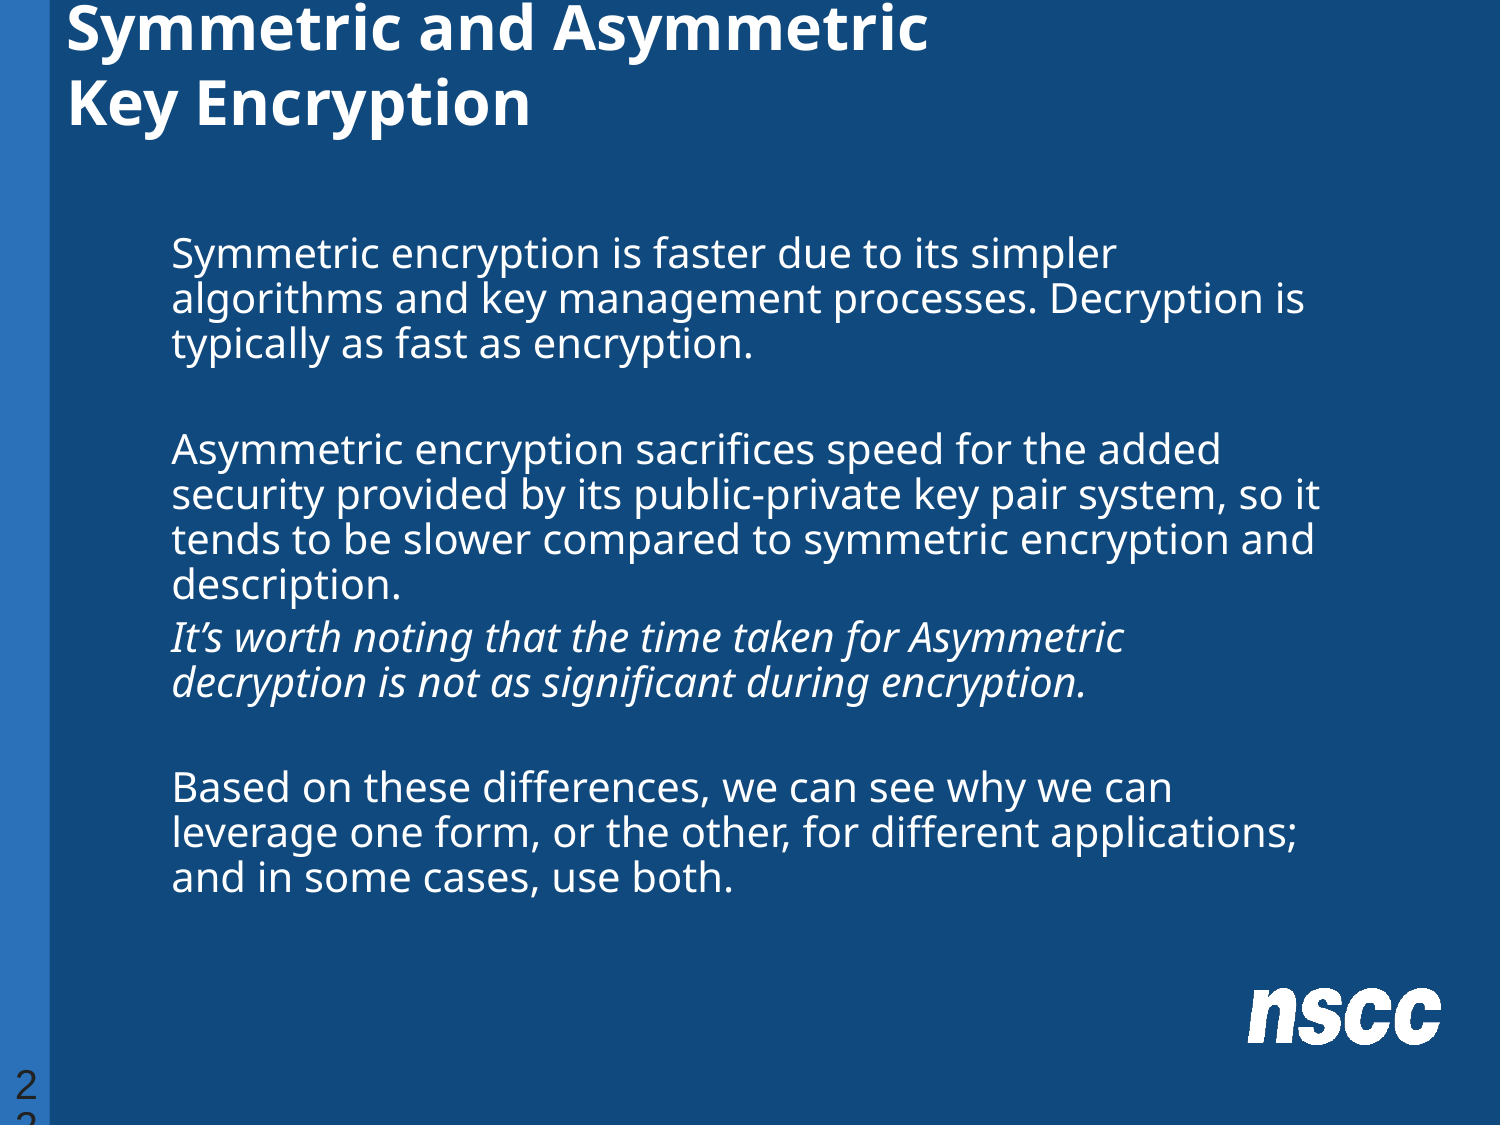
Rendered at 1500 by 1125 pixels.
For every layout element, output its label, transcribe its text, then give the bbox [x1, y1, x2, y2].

title Symmetric and Asymmetric Key Encryption [58, 24, 944, 101]
slide_number 22 [0, 1050, 65, 1111]
picture [1246, 986, 1442, 1046]
list Symmetric encryption is faster due to its simpler algorithms and key management processes. Decryption is typically as fast as encryption. Asymmetric encryption sacrifices speed for the added security provided by its public-private key pair system, so it tends to be slower compared to symmetric encryption and description. It’s worth noting that the time taken for Asymmetric decryption is not as significant during encryption. Based on these differences, we can see why we can leverage one form, or the other, for different applications; and in some cases, use both. [99, 225, 1338, 900]
